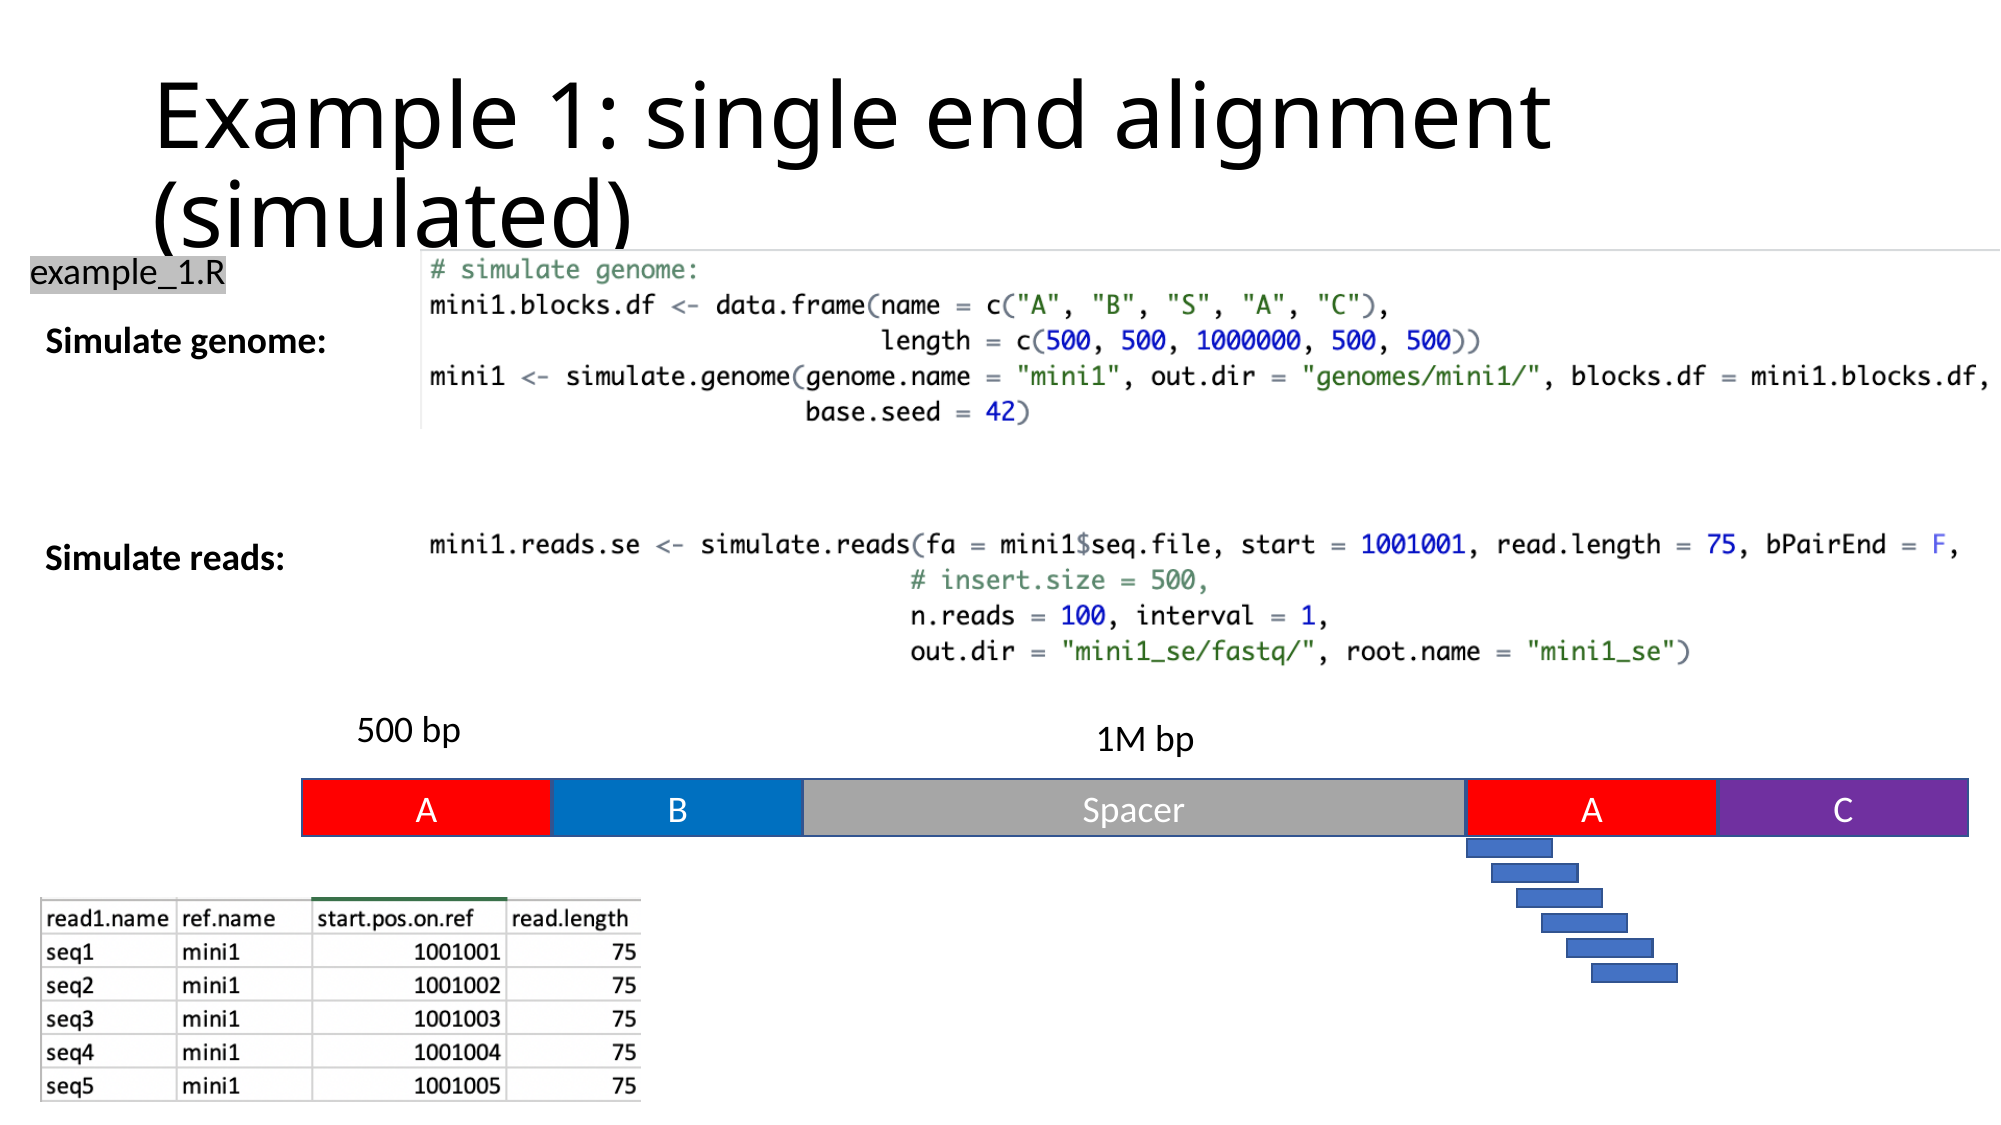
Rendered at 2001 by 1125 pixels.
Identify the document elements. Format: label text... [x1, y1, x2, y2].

text_box Simulate genome: [30, 308, 343, 369]
text_box [1566, 938, 1654, 958]
text_box Simulate reads: [30, 525, 301, 586]
picture [426, 524, 1981, 679]
picture [40, 897, 641, 1102]
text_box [301, 698, 1969, 836]
text_box example_1.R [15, 239, 241, 300]
text_box [1516, 888, 1603, 908]
text_box [1591, 963, 1678, 983]
text_box [1466, 838, 1553, 858]
picture [420, 249, 2000, 429]
text_box [1541, 913, 1628, 933]
text_box [1491, 863, 1579, 883]
title Example 1: single end alignment (simulated) [137, 59, 1863, 278]
